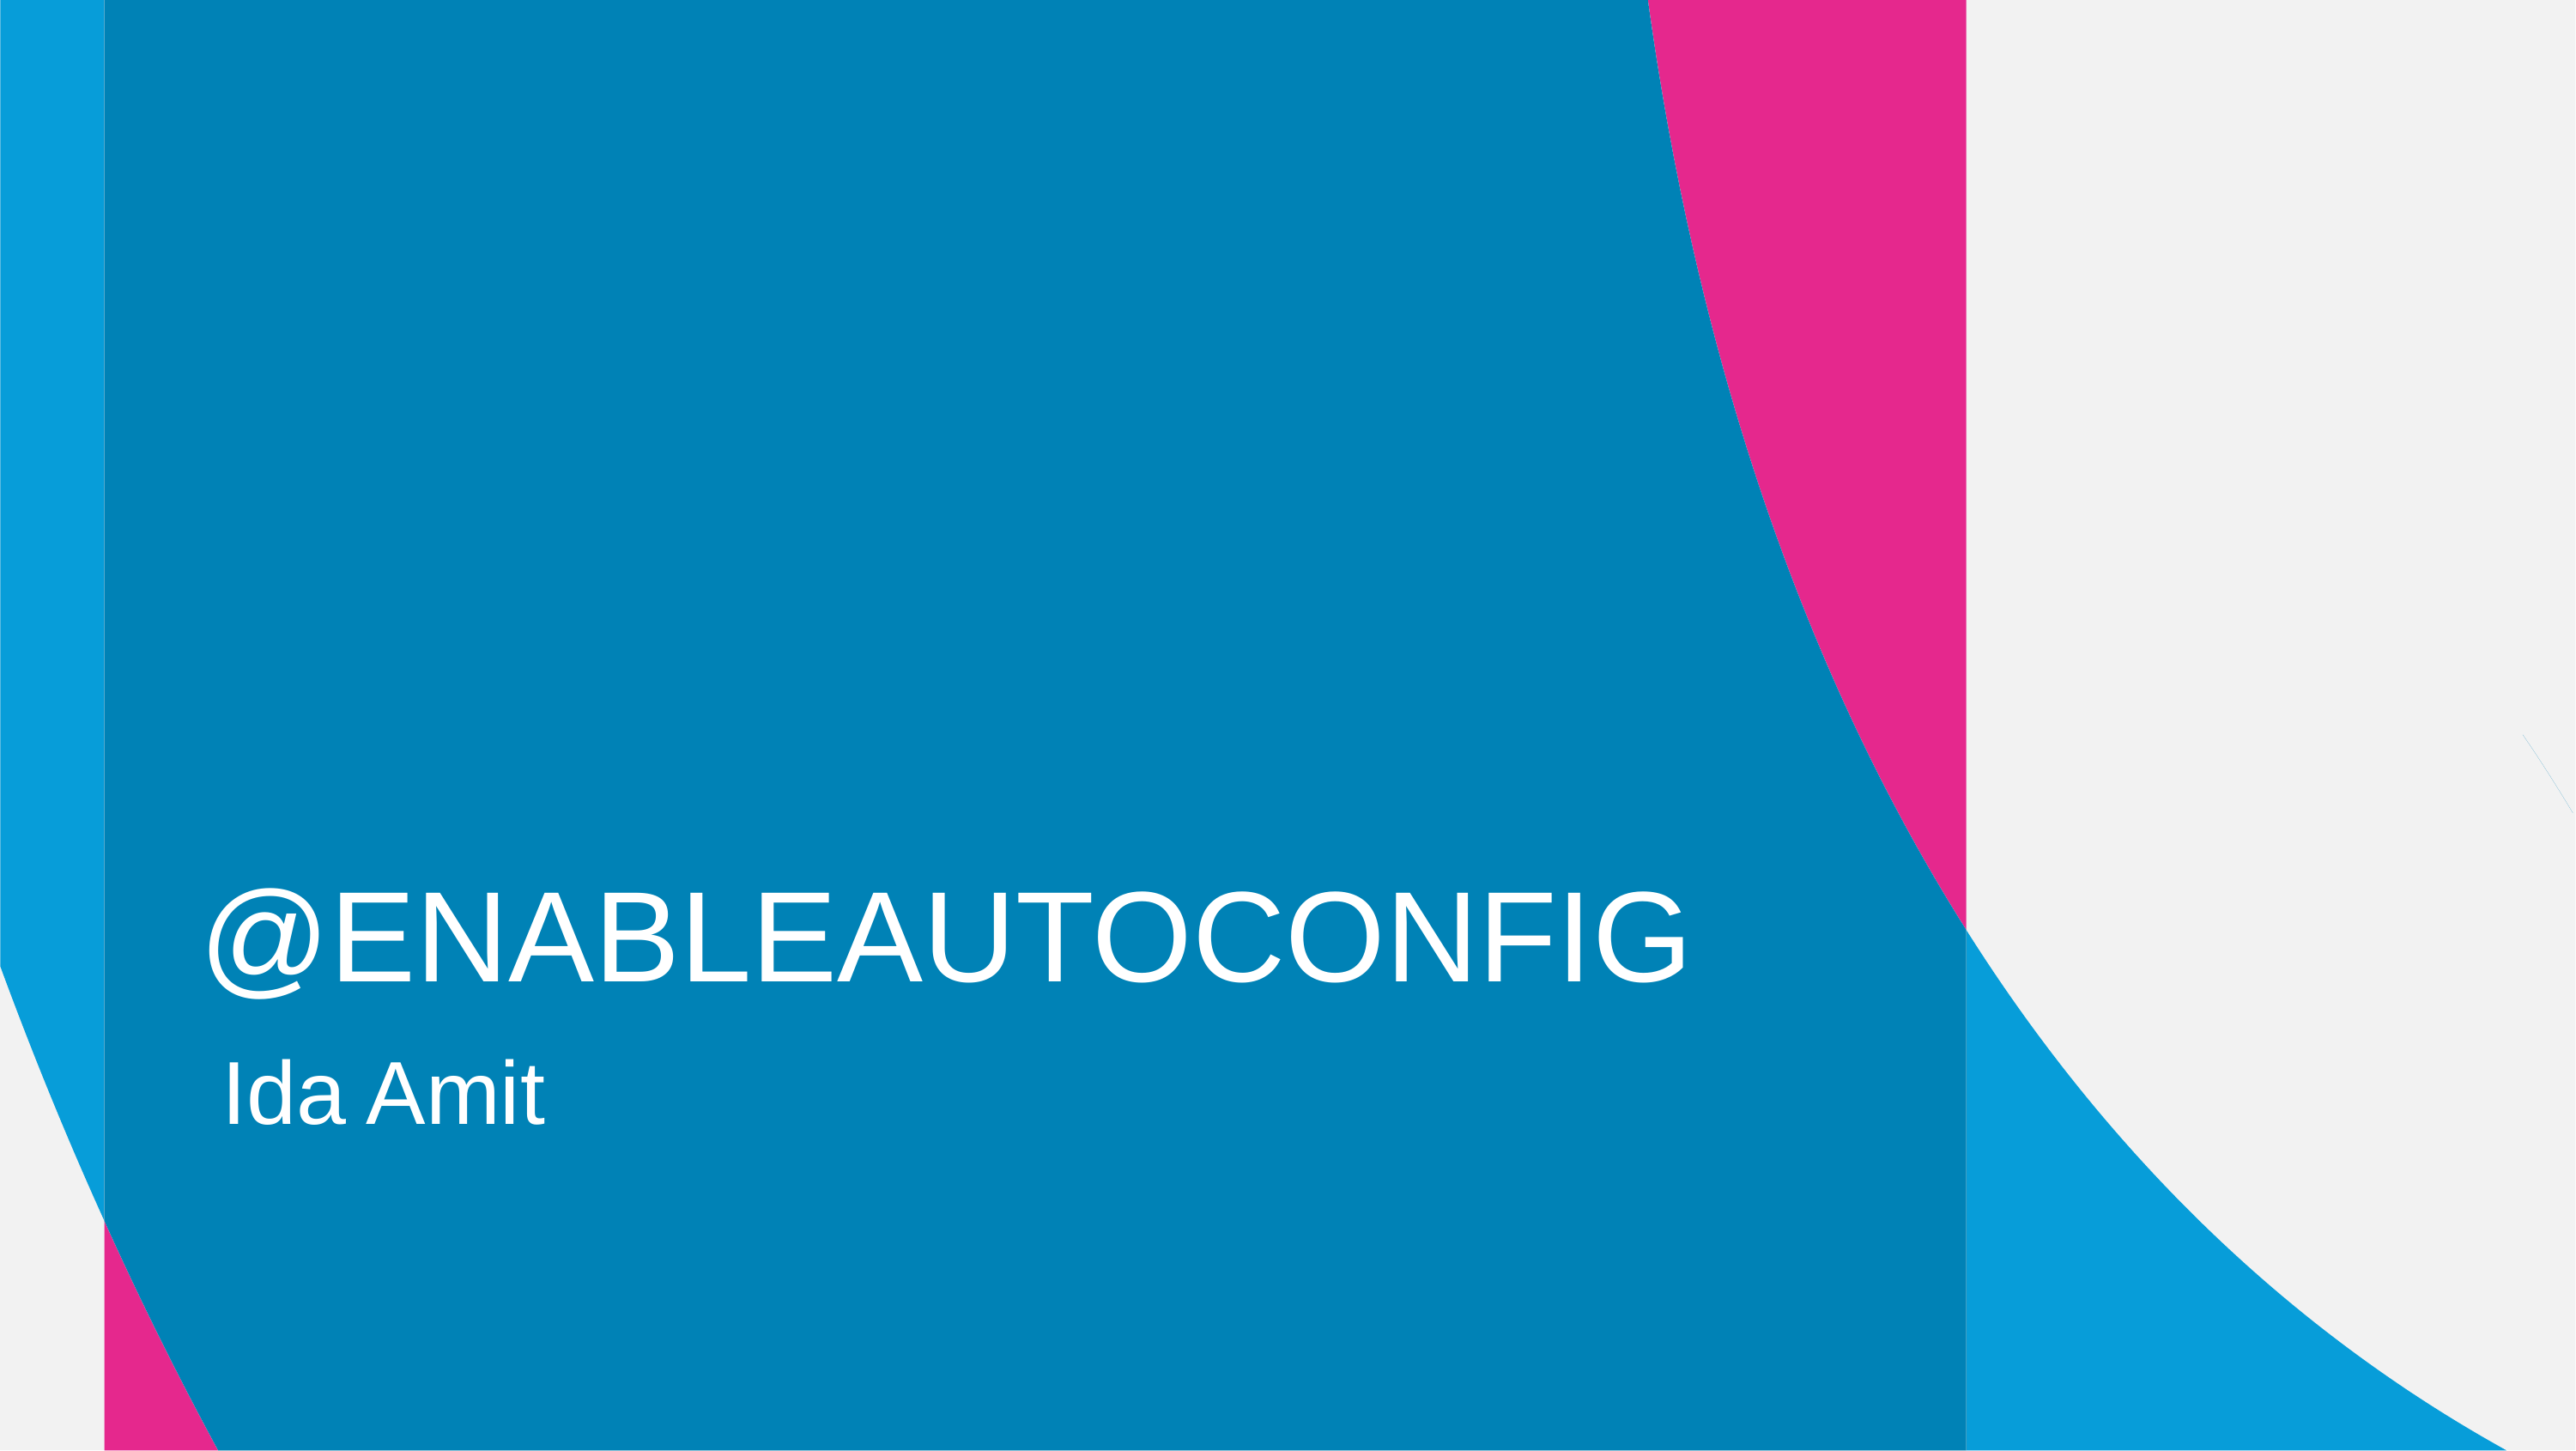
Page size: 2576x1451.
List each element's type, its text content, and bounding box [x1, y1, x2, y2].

list Ida Amit [199, 1023, 1526, 1178]
title @Enableautoconfig [199, 548, 1824, 1007]
picture [2522, 734, 2573, 813]
